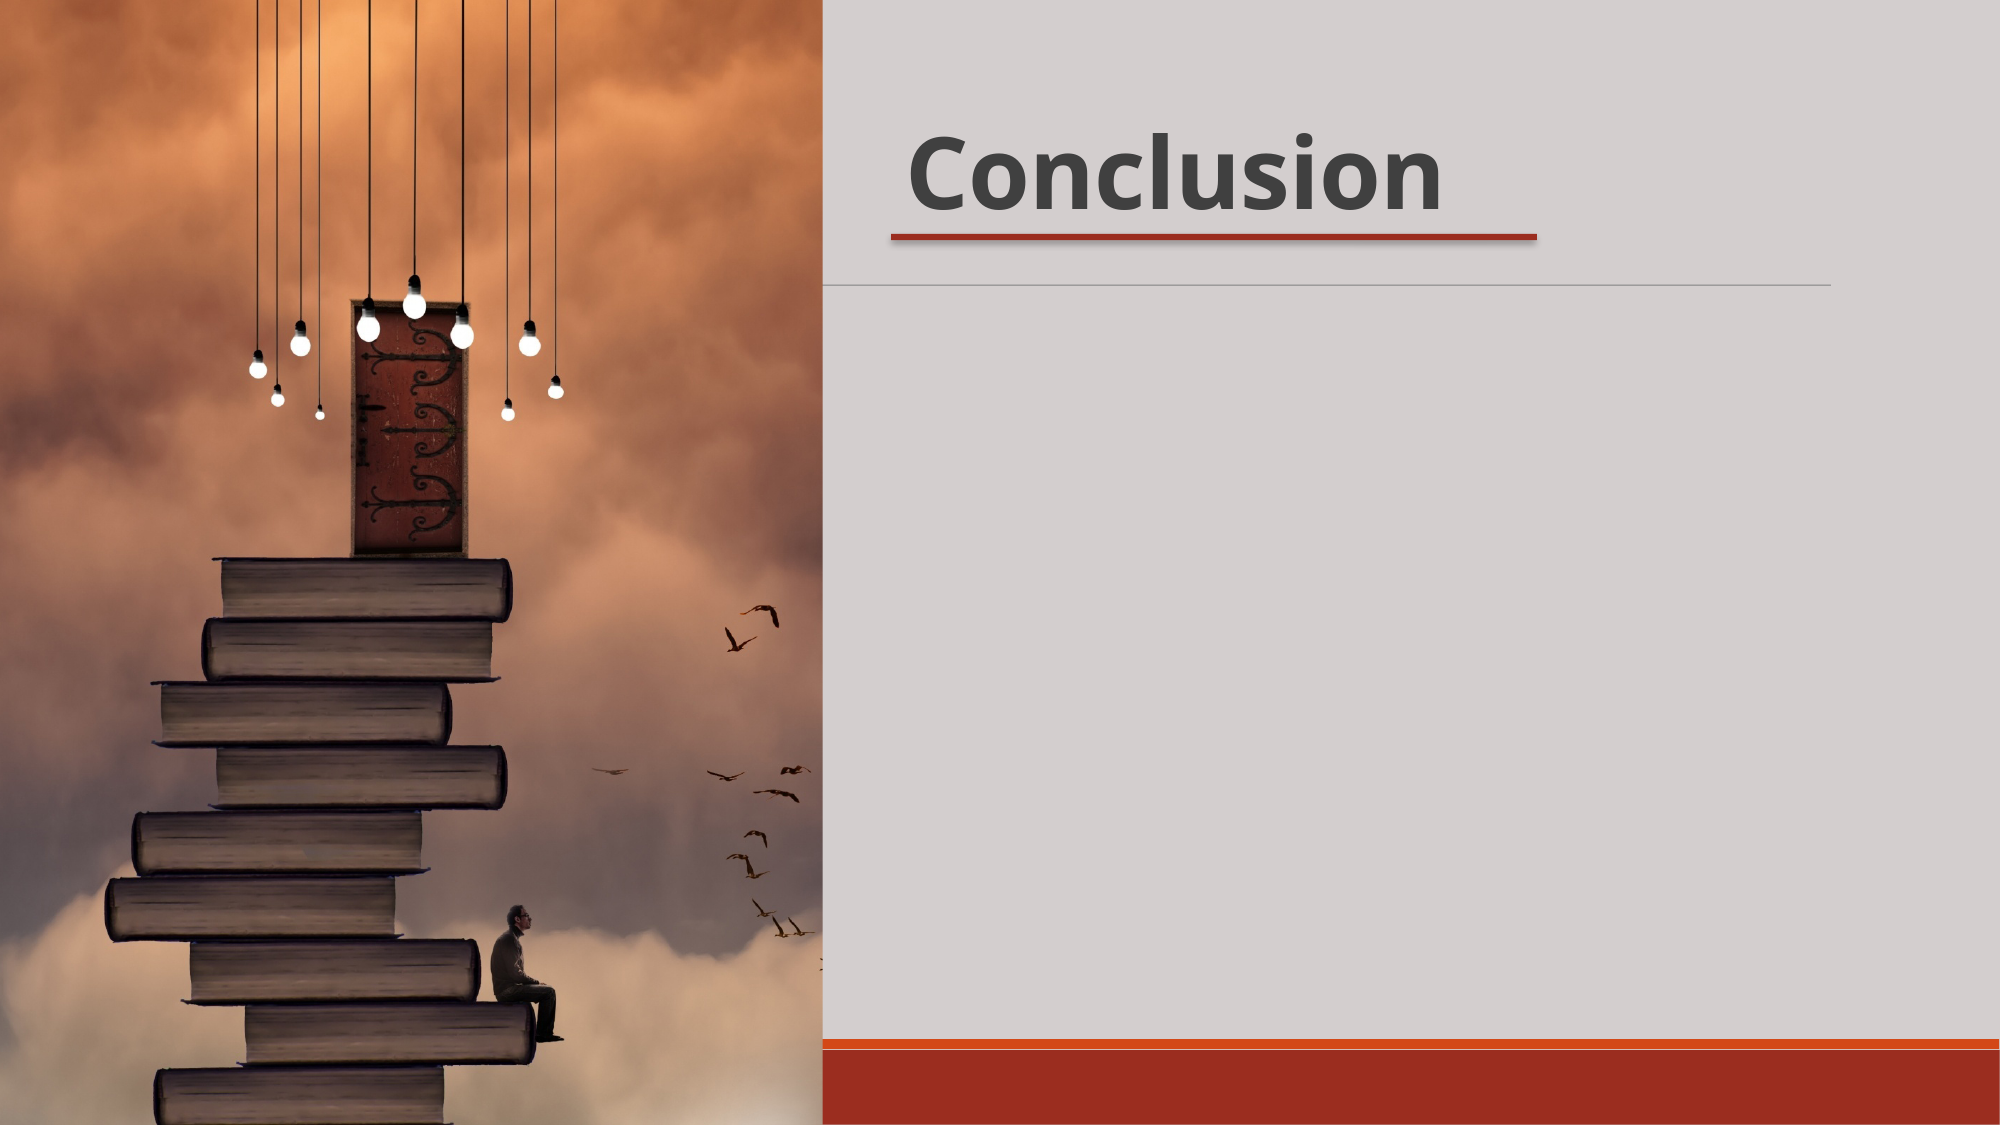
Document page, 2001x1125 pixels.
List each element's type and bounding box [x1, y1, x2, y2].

picture [0, 0, 823, 1125]
text_box [891, 233, 1537, 241]
text_box [877, 0, 2000, 238]
